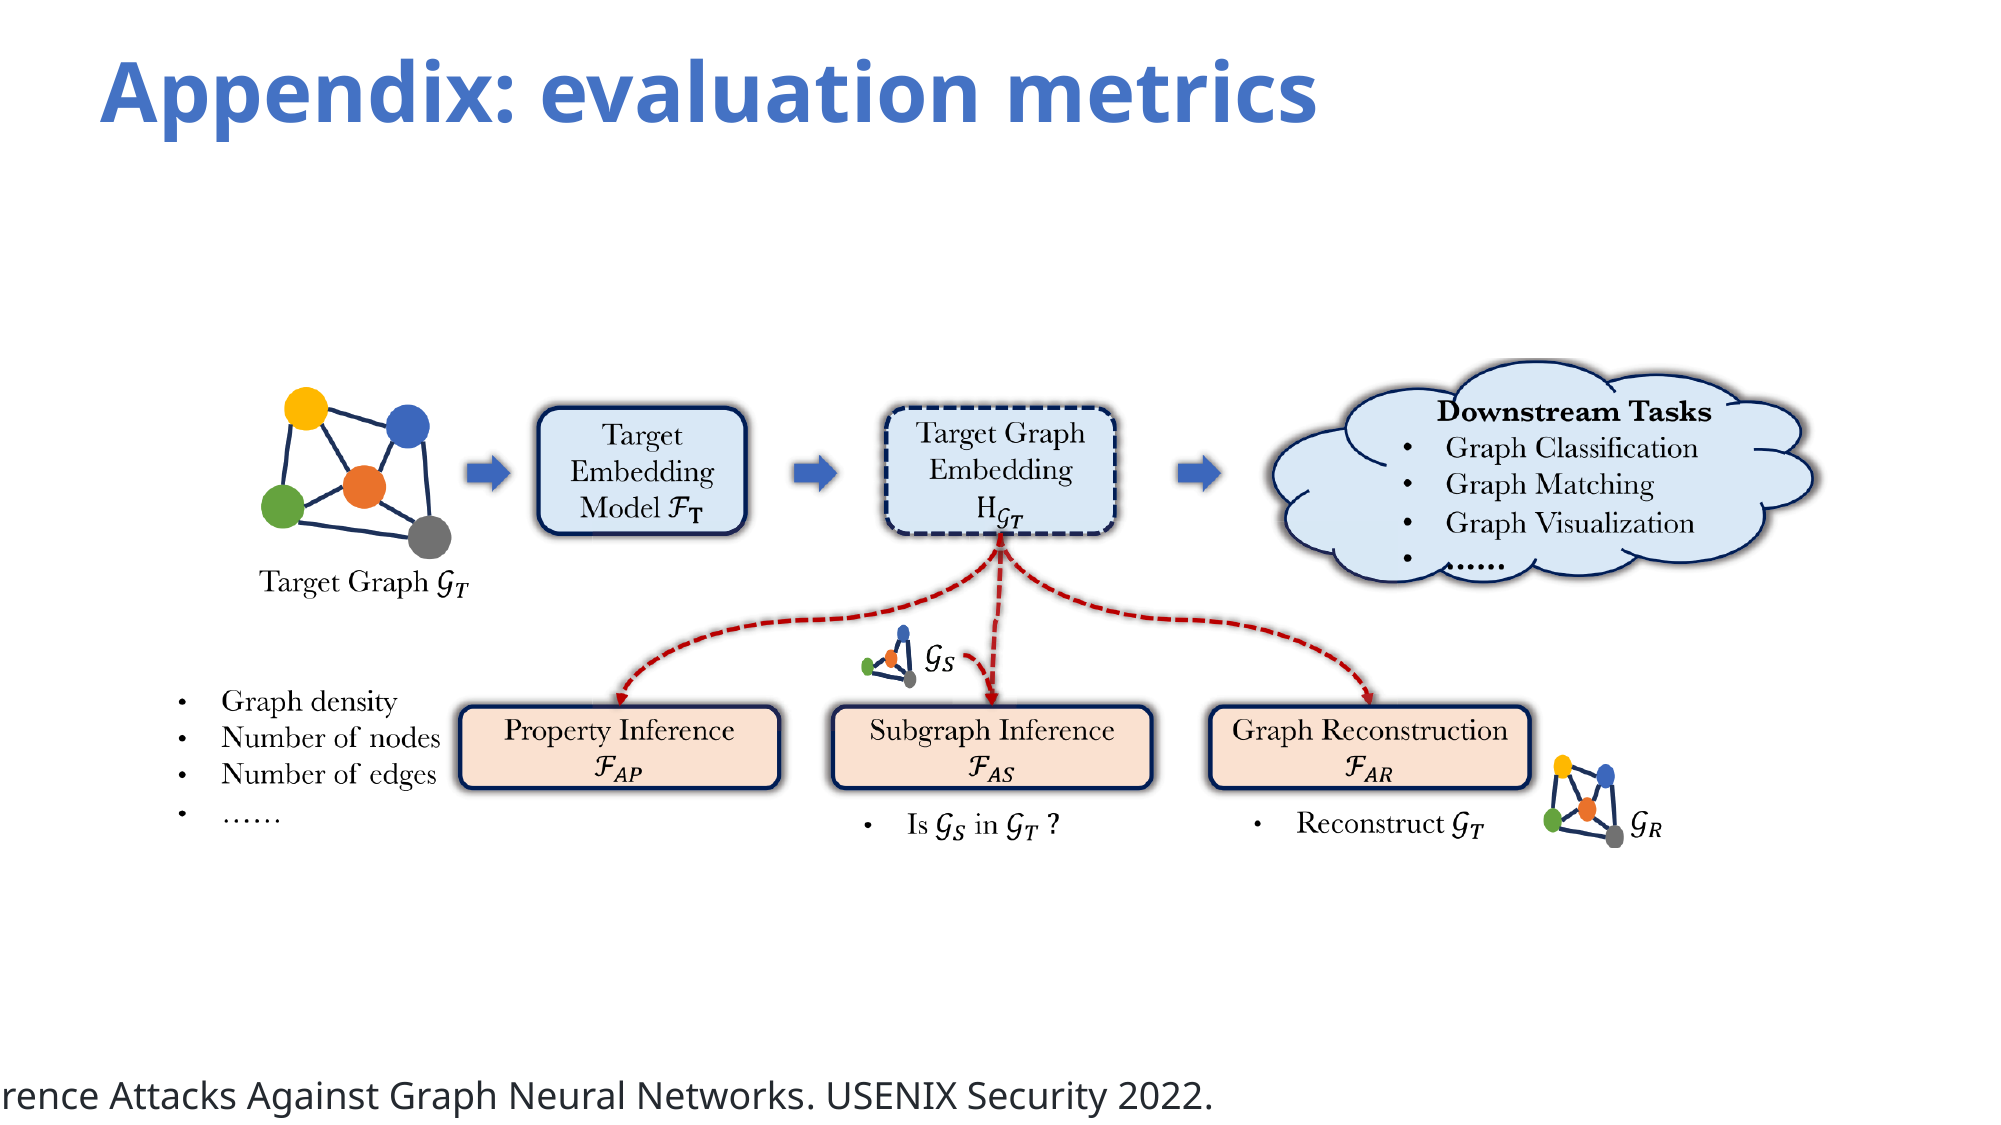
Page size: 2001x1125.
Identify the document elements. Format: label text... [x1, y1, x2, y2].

text_box Appendix: evaluation metrics [85, 0, 1843, 193]
picture [168, 353, 1832, 850]
text_box Inference Attacks Against Graph Neural Networks. USENIX Security 2022. [0, 1064, 1229, 1125]
